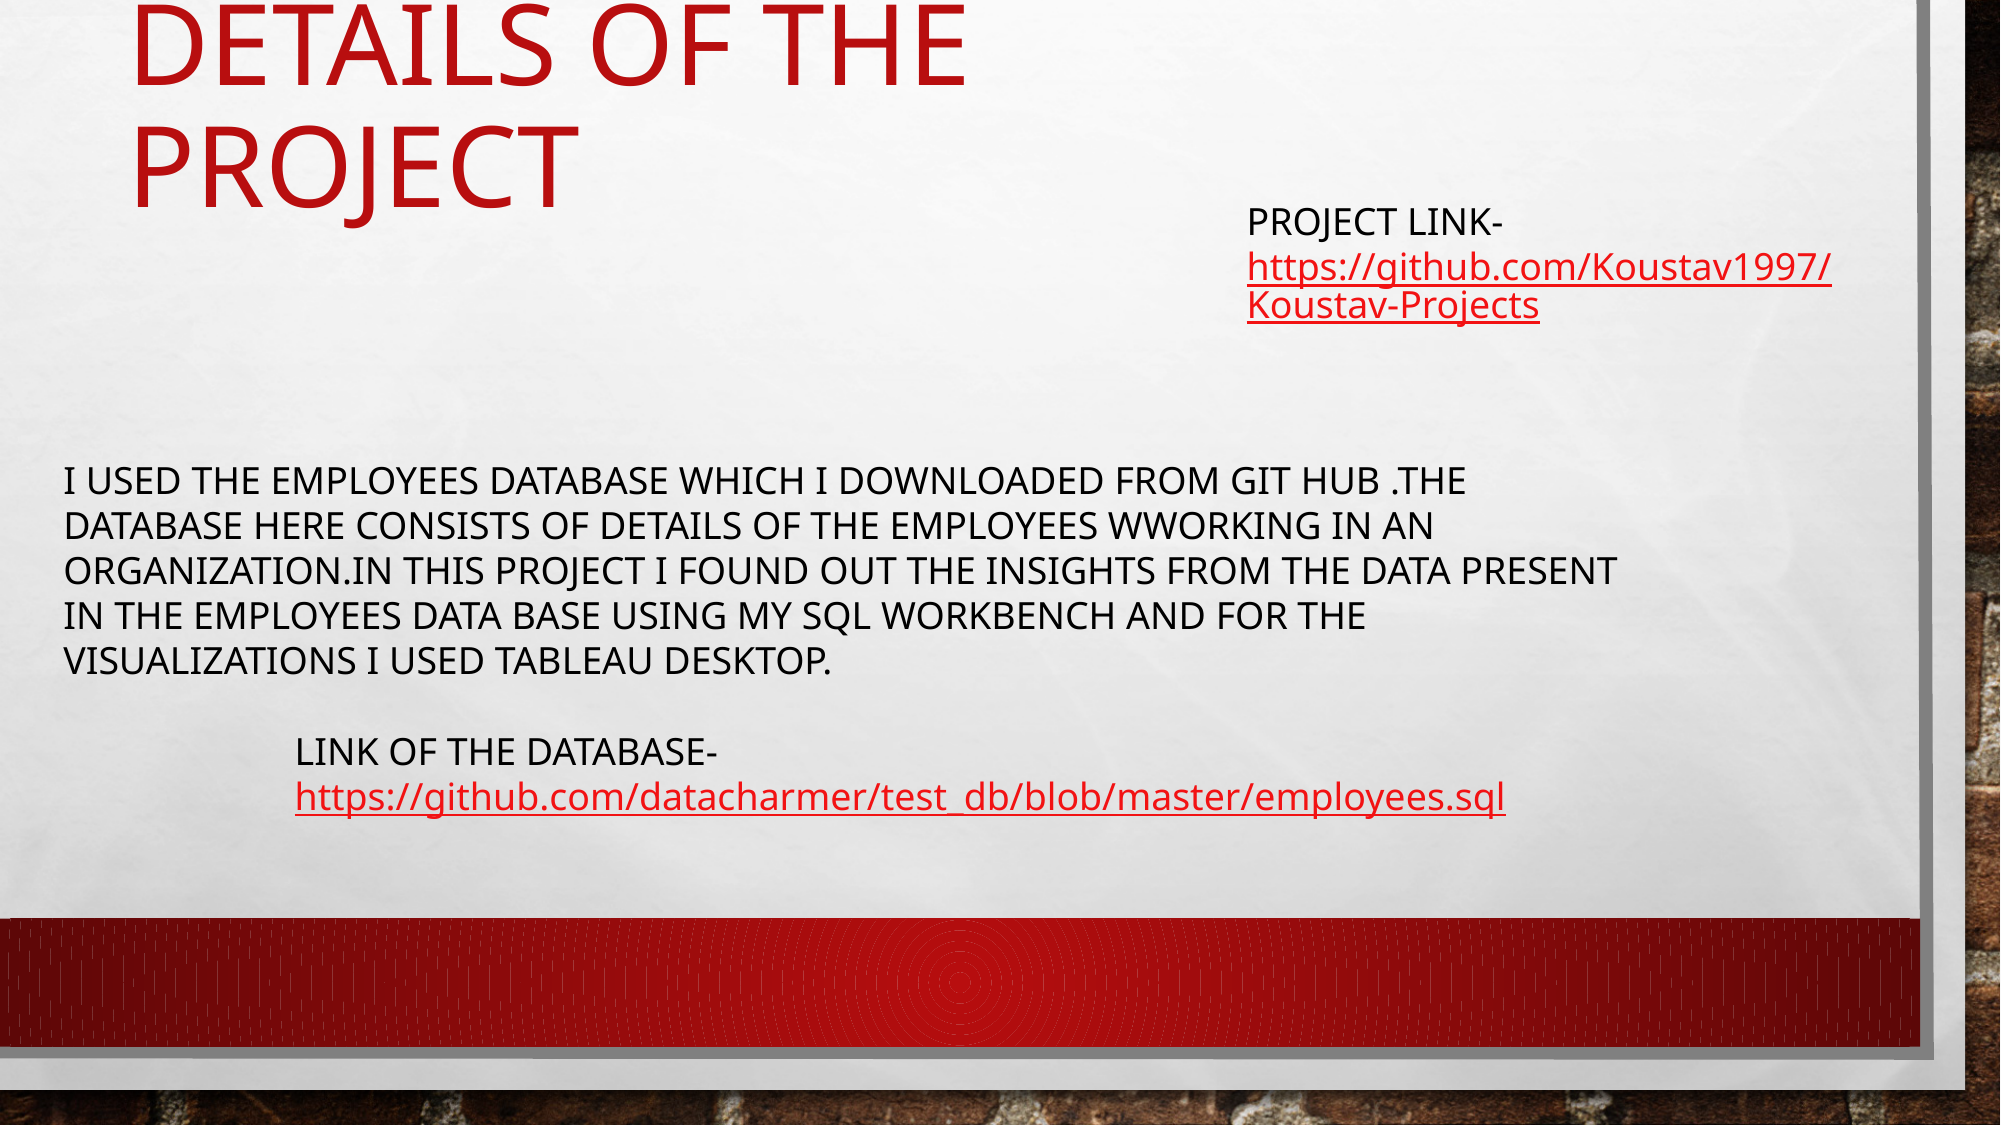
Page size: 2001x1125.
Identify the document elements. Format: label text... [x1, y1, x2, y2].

picture [0, 0, 2000, 1125]
text_box I USED THE EMPLOYEES DATABASE WHICH I DOWNLOADED FROM GIT HUB .THE DATABASE HERE CONSISTS OF DETAILS OF THE EMPLOYEES WWORKING IN AN ORGANIZATION.IN THIS PROJECT I FOUND OUT THE INSIGHTS FROM THE DATA PRESENT IN THE EMPLOYEES DATA BASE USING MY SQL WORKBENCH AND FOR THE VISUALIZATIONS I USED TABLEAU DESKTOP. [48, 449, 1672, 690]
title DETAILS OF THE PROJECT [112, 20, 1281, 200]
text_box LINK OF THE DATABASE-https://github.com/datacharmer/test_db/blob/master/employees.sql [279, 720, 1547, 832]
text_box [1325, 302, 1336, 373]
text_box PROJECT LINK-https://github.com/Koustav1997/Koustav-Projects [1231, 190, 1861, 302]
